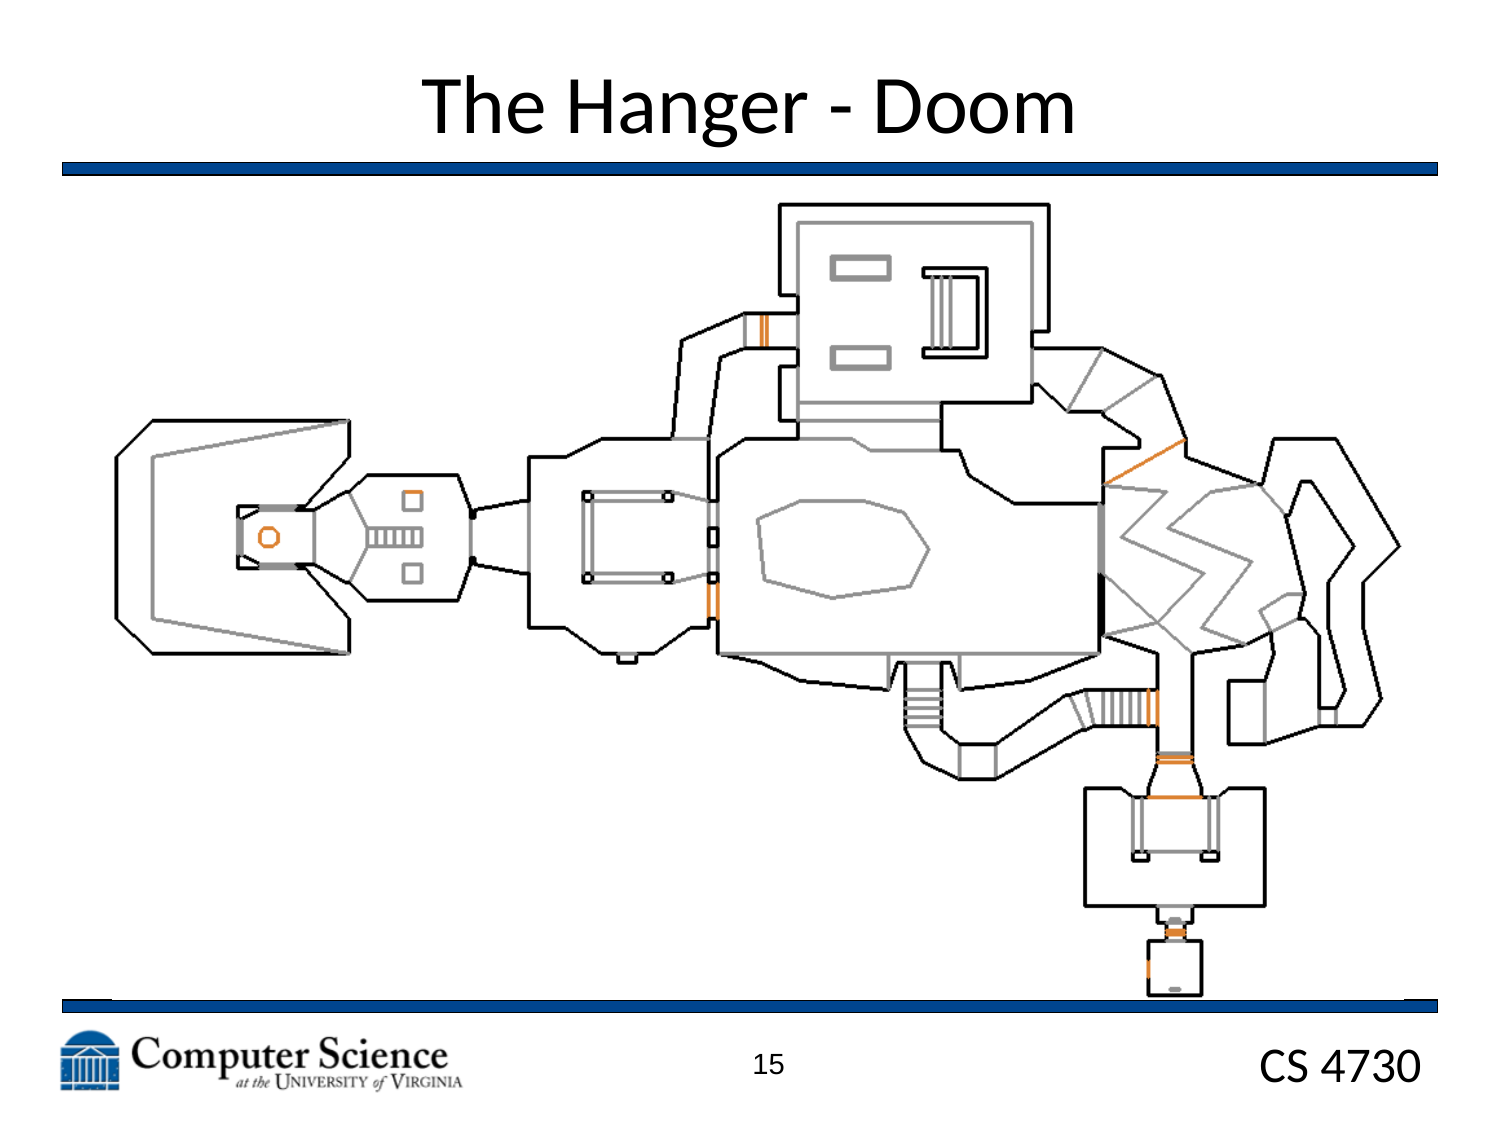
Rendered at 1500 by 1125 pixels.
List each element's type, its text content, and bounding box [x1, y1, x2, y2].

footer 15 [512, 1037, 1026, 1088]
picture [50, 1024, 472, 1101]
title The Hanger - Doom [62, 49, 1438, 151]
picture [112, 199, 1404, 1001]
